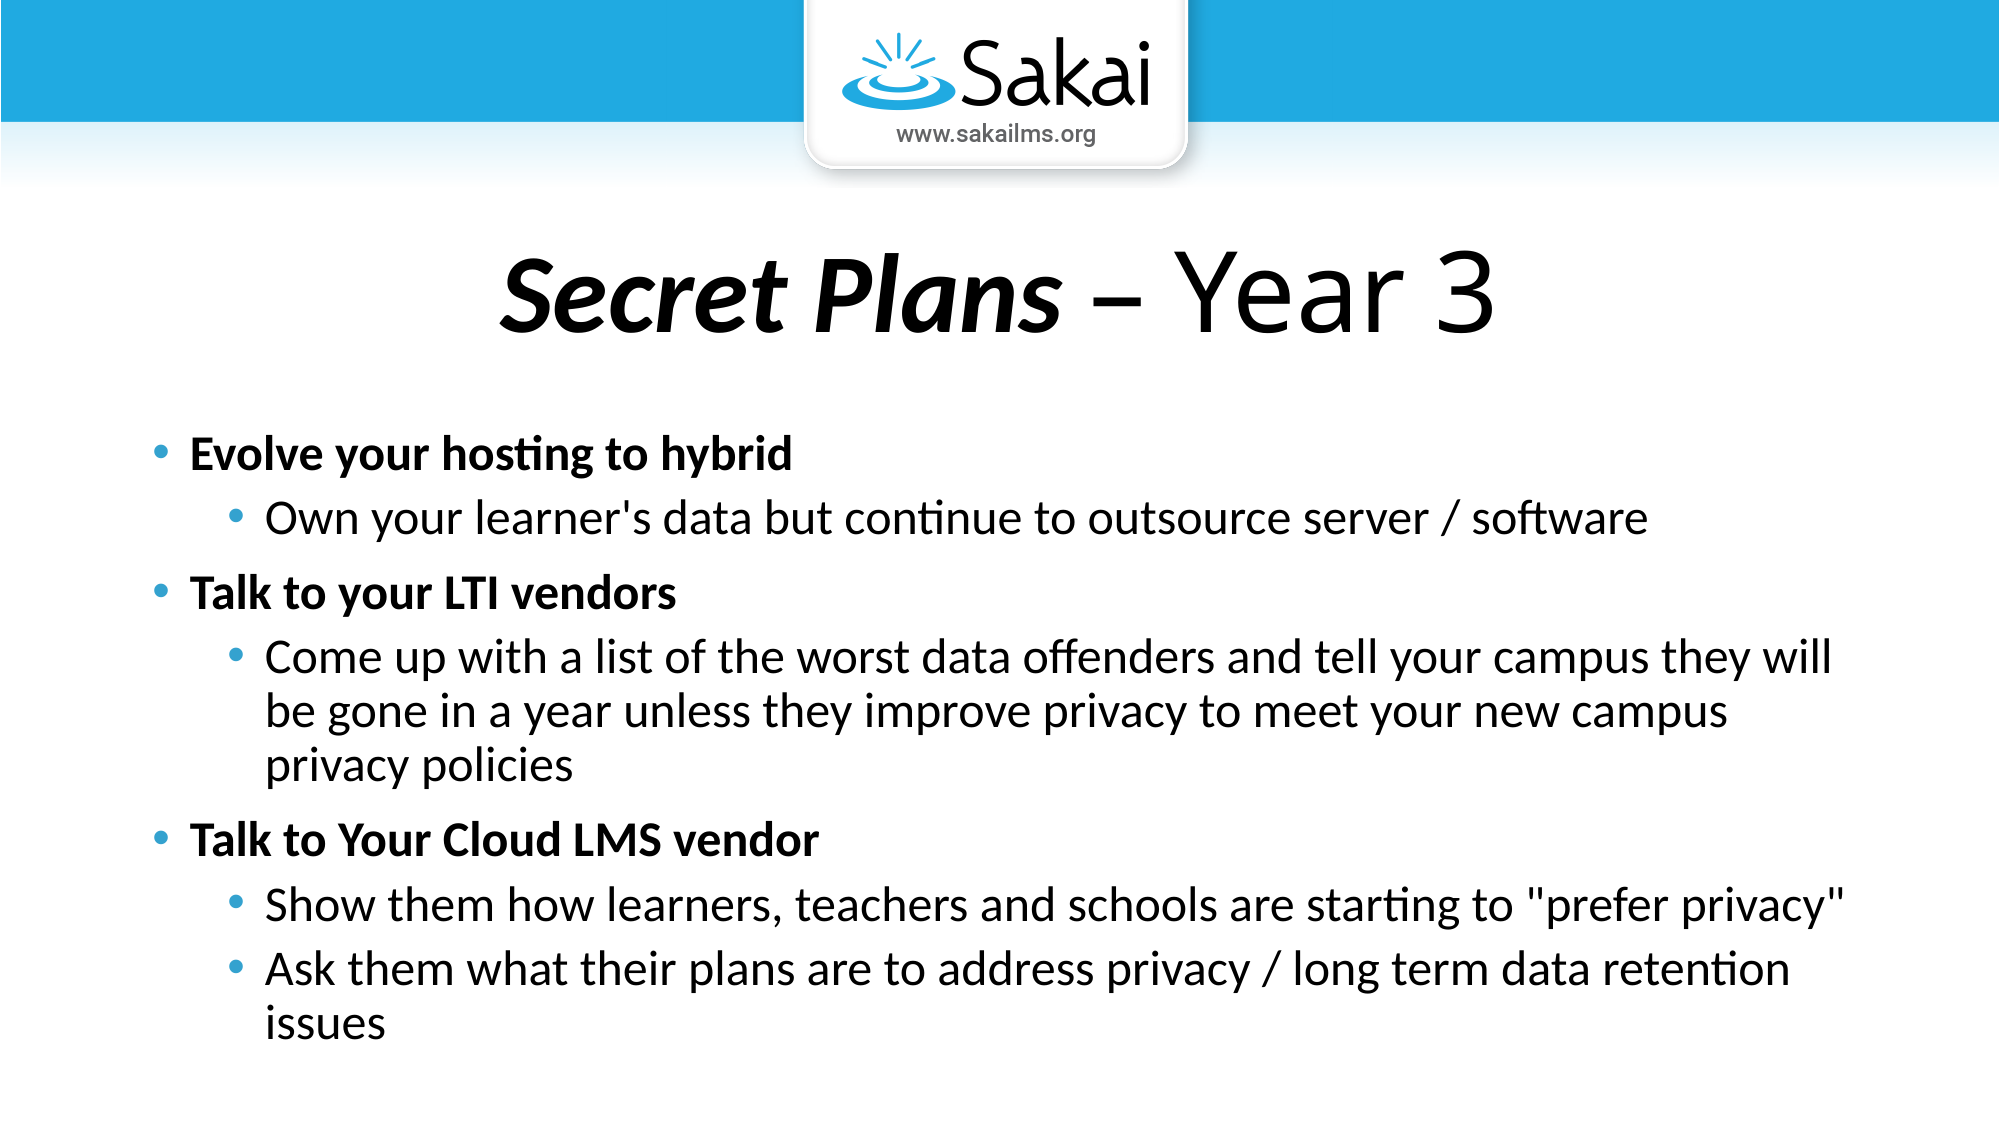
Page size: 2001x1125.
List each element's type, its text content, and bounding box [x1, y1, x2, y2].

title Secret Plans – Year 3 [137, 188, 1863, 419]
list Evolve your hosting to hybrid Own your learner's data but continue to outsource server / software Talk to your LTI vendors Come up with a list of the worst data offenders and tell your campus they will be gone in a year unless they improve privacy to meet your new campus privacy policies Talk to Your Cloud LMS vendor Show them how learners, teachers and schools are starting to "prefer privacy" Ask them what their plans are to address privacy / long term data retention issues [137, 419, 1863, 1061]
picture [1, 0, 1999, 188]
